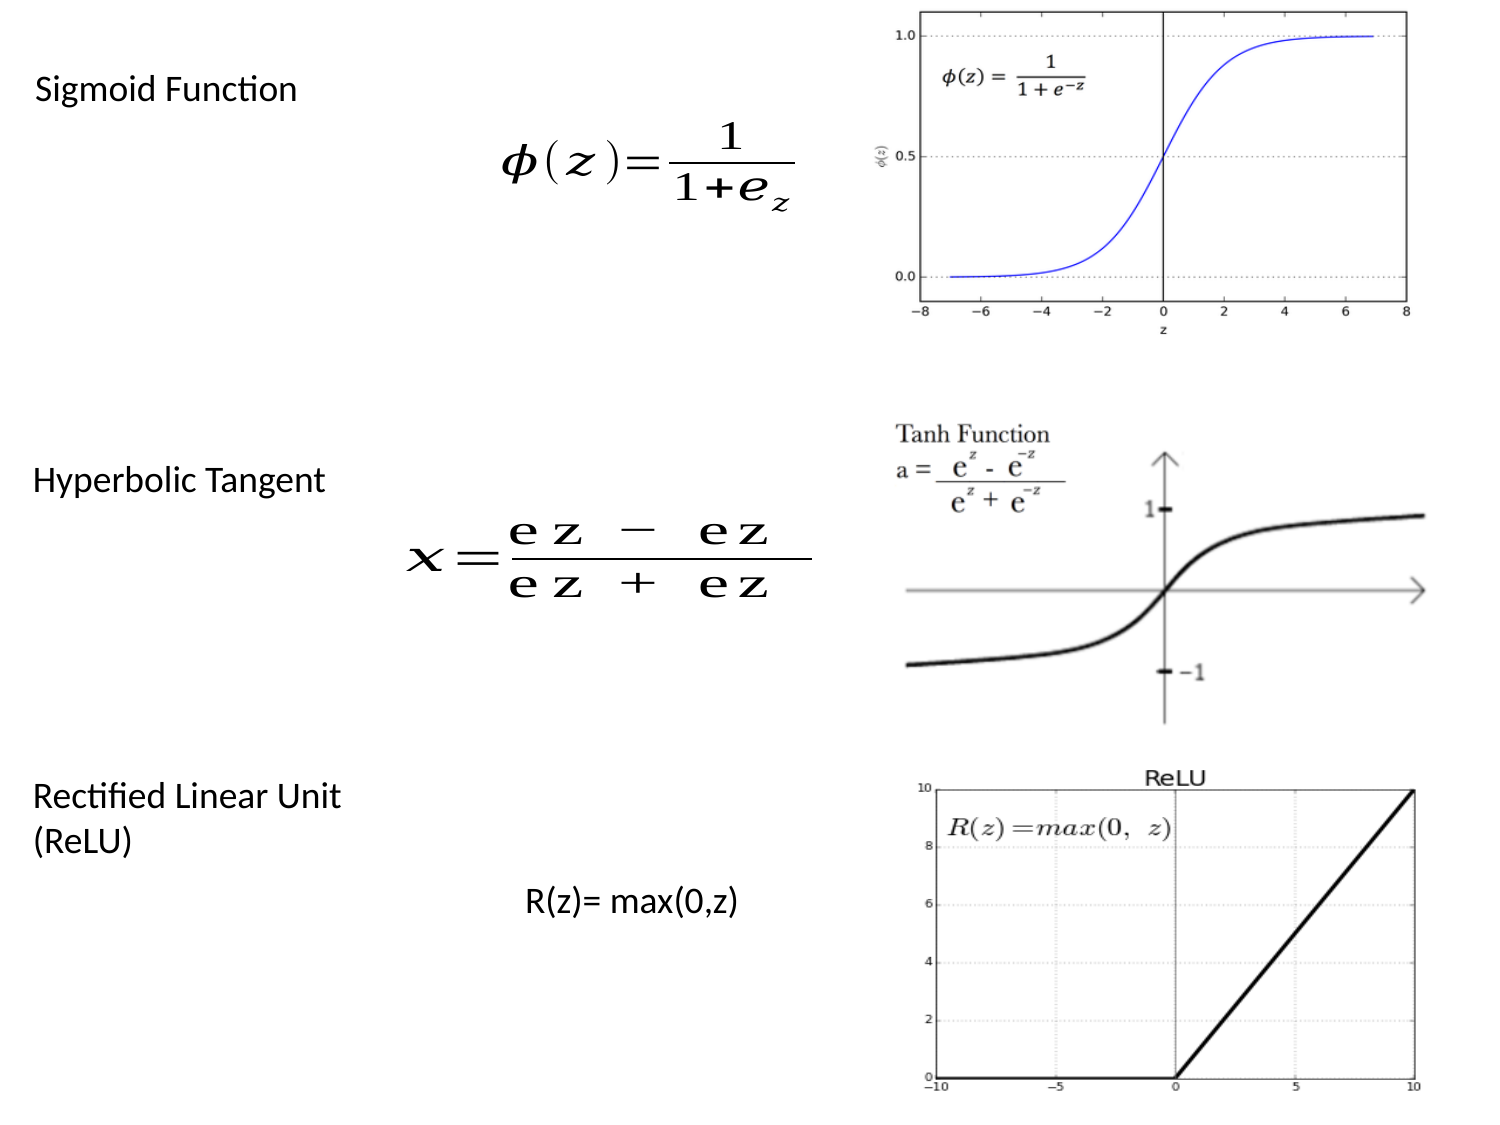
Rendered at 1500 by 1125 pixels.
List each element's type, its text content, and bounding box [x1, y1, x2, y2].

text_box Sigmoid Function [20, 56, 370, 117]
text_box Hyperbolic Tangent [0, 448, 402, 508]
text_box R(z)= max(0,z) [510, 868, 833, 928]
picture [856, 0, 1424, 347]
text_box Rectified Linear Unit (ReLU) [0, 763, 402, 914]
picture [885, 763, 1436, 1098]
picture [891, 420, 1459, 735]
